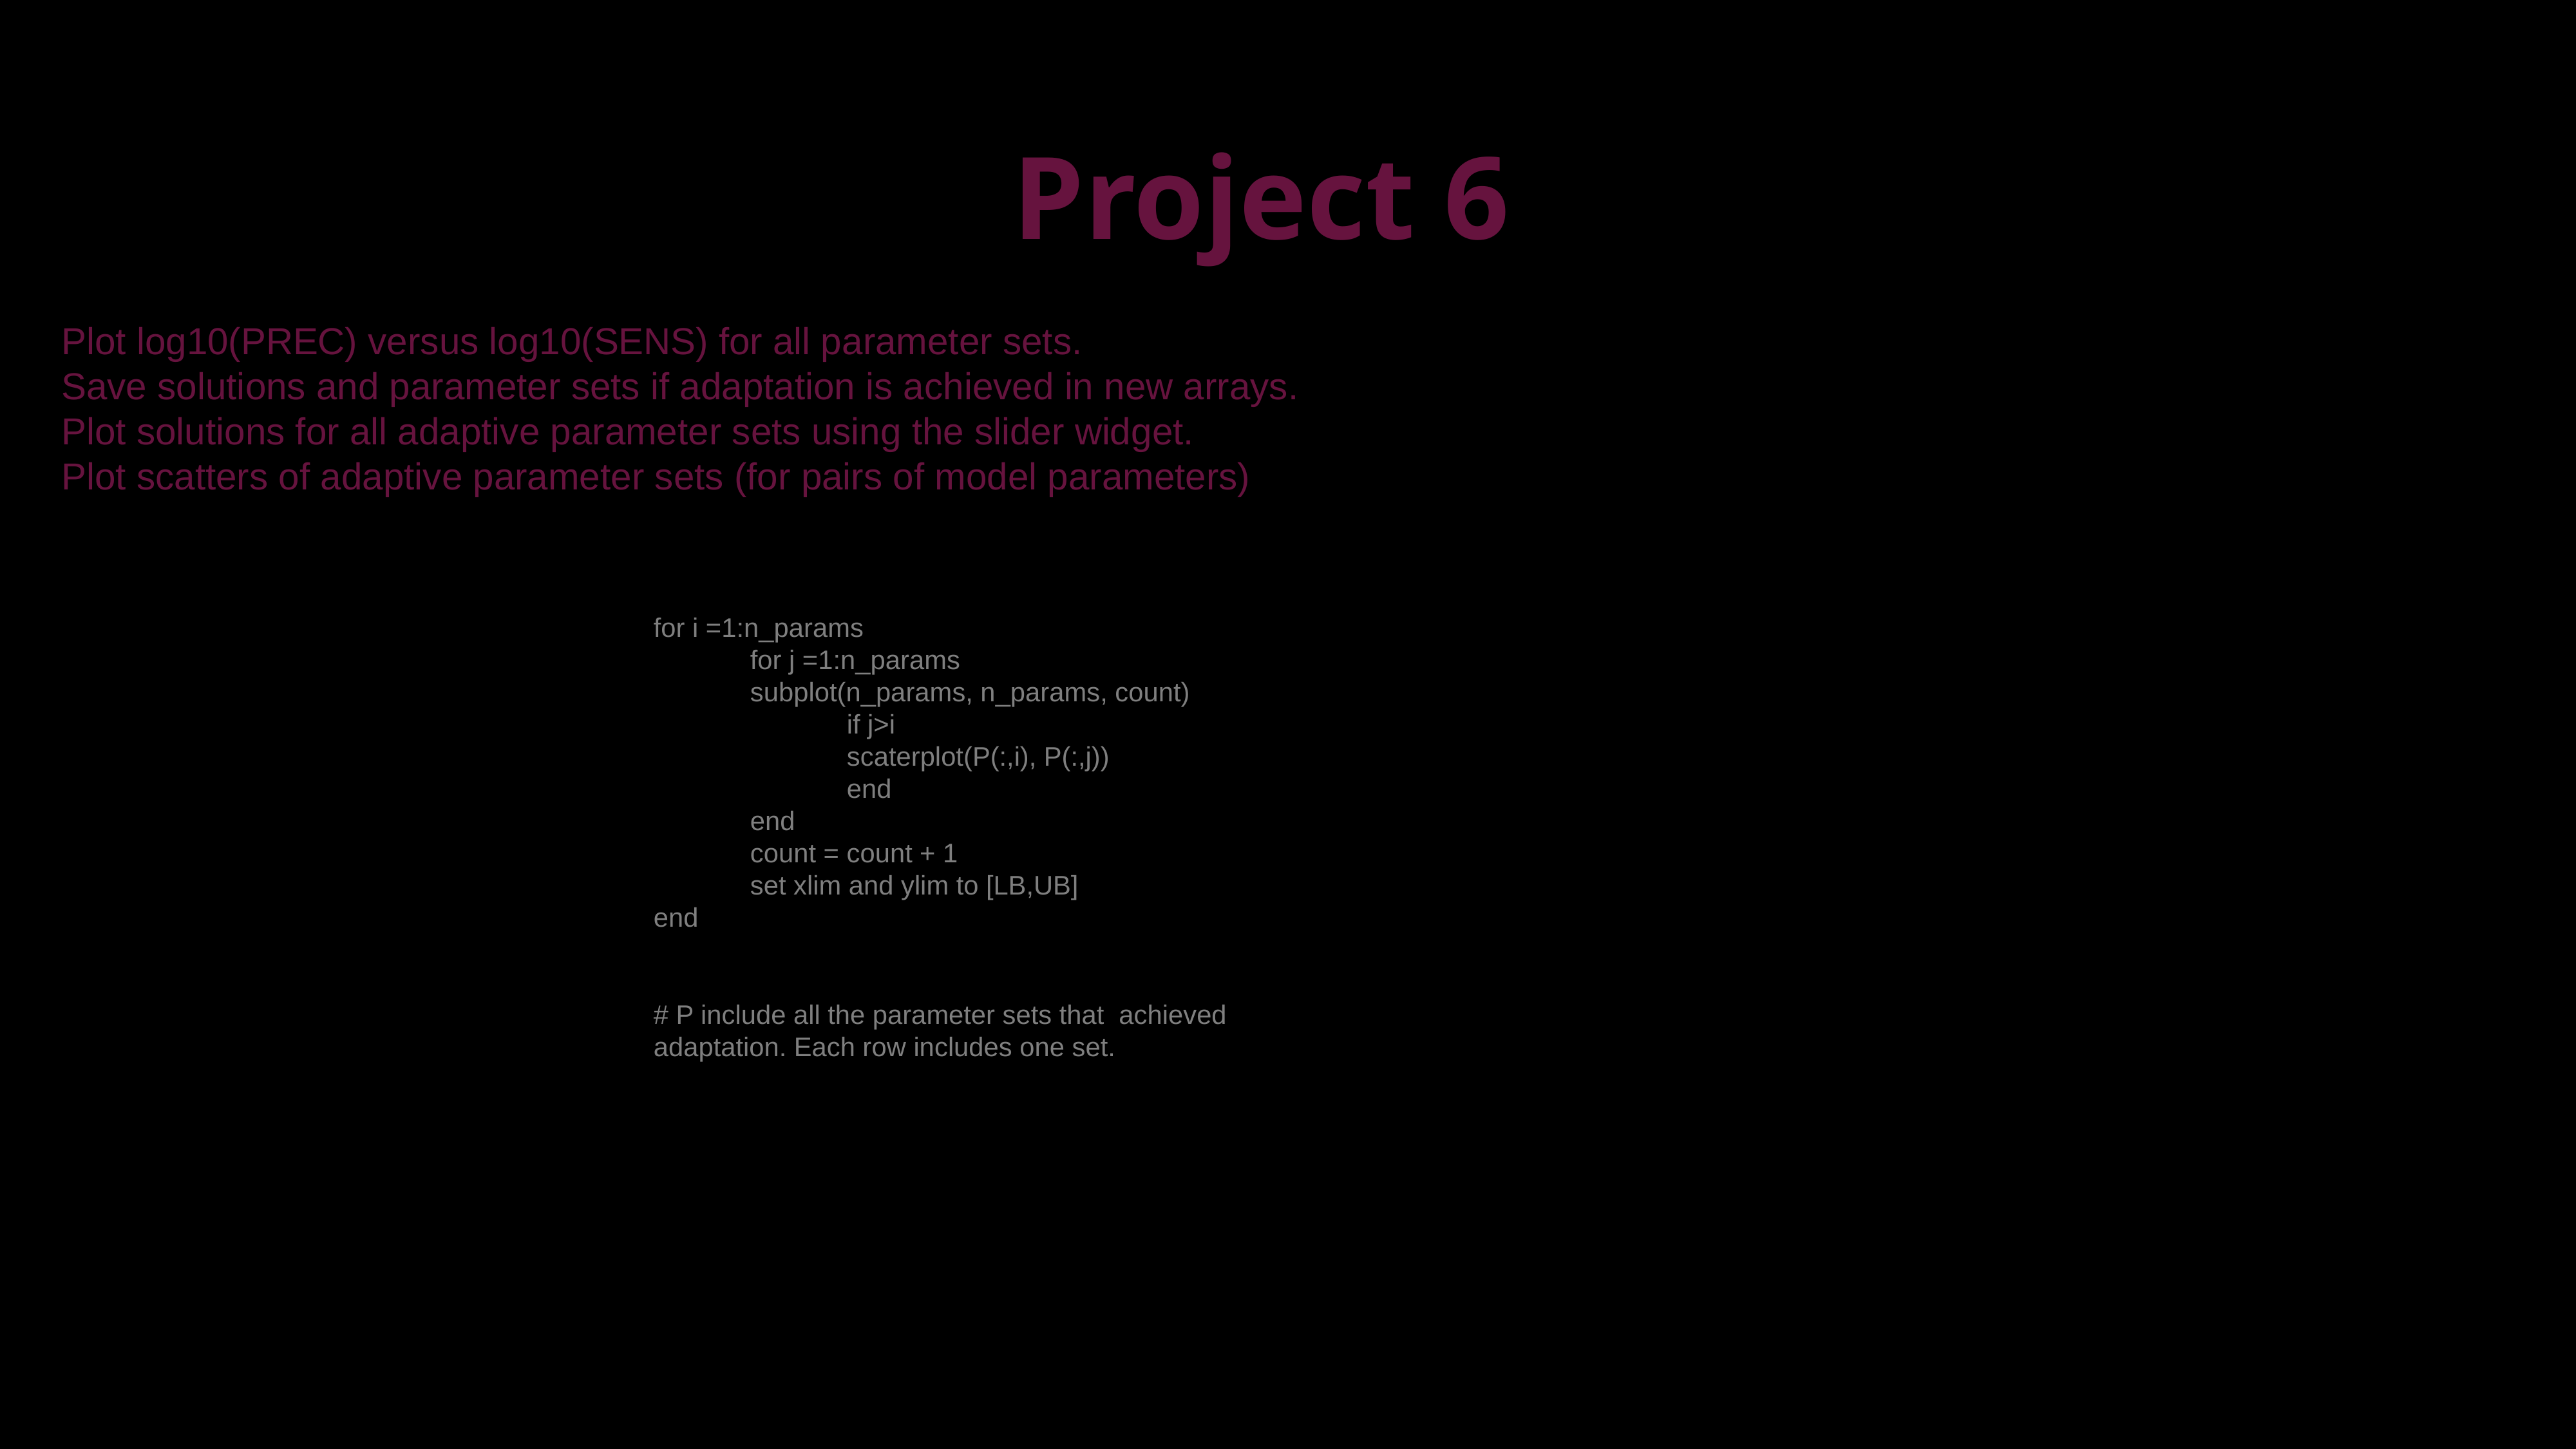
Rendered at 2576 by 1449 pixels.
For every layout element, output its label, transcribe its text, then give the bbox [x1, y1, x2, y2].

text_box for i =1:n_params for j =1:n_params subplot(n_params, n_params, count) if j>i scaterplot(P(:,i), P(:,j)) end end count = count + 1 set xlim and ylim to [LB,UB] end # P include all the parameter sets that achieved adaptation. Each row includes one set. [644, 605, 1288, 1066]
text_box Project 6 [100, 1, 2422, 312]
text_box Plot log10(PREC) versus log10(SENS) for all parameter sets. Save solutions and parameter sets if adaptation is achieved in new arrays. Plot solutions for all adaptive parameter sets using the slider widget. Plot scatters of adaptive parameter sets (for pairs of model parameters) [52, 312, 2576, 502]
